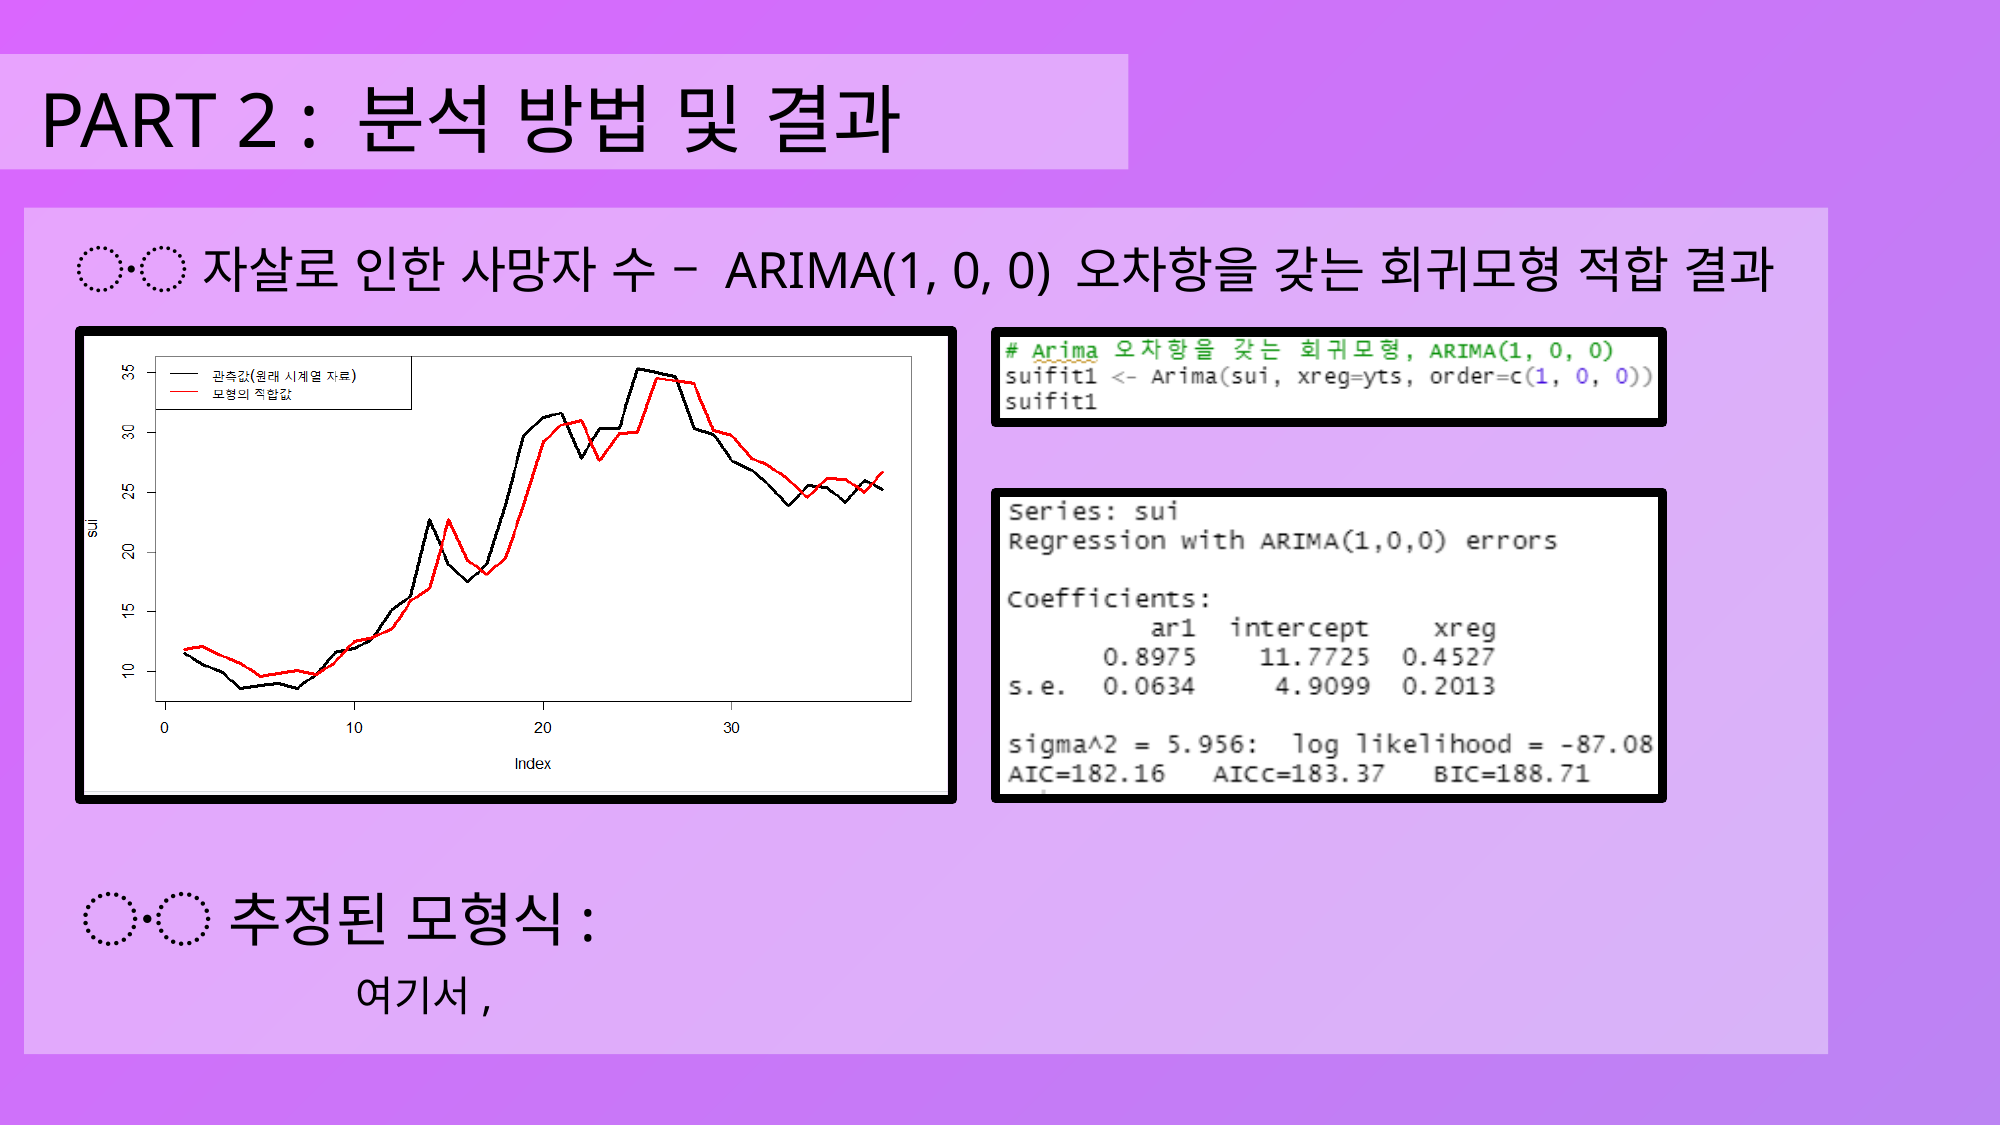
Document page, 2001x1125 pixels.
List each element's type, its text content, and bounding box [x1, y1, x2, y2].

picture [84, 335, 948, 795]
text_box 〮 자살로 인한 사망자 수 – ARIMA(1, 0, 0) 오차항을 갖는 회귀모형 적합 결과 [60, 231, 1821, 306]
picture [999, 336, 1658, 418]
picture [999, 497, 1658, 794]
text_box [23, 207, 1829, 1055]
title PART 2 : 분석 방법 및 결과 [24, 54, 1797, 192]
